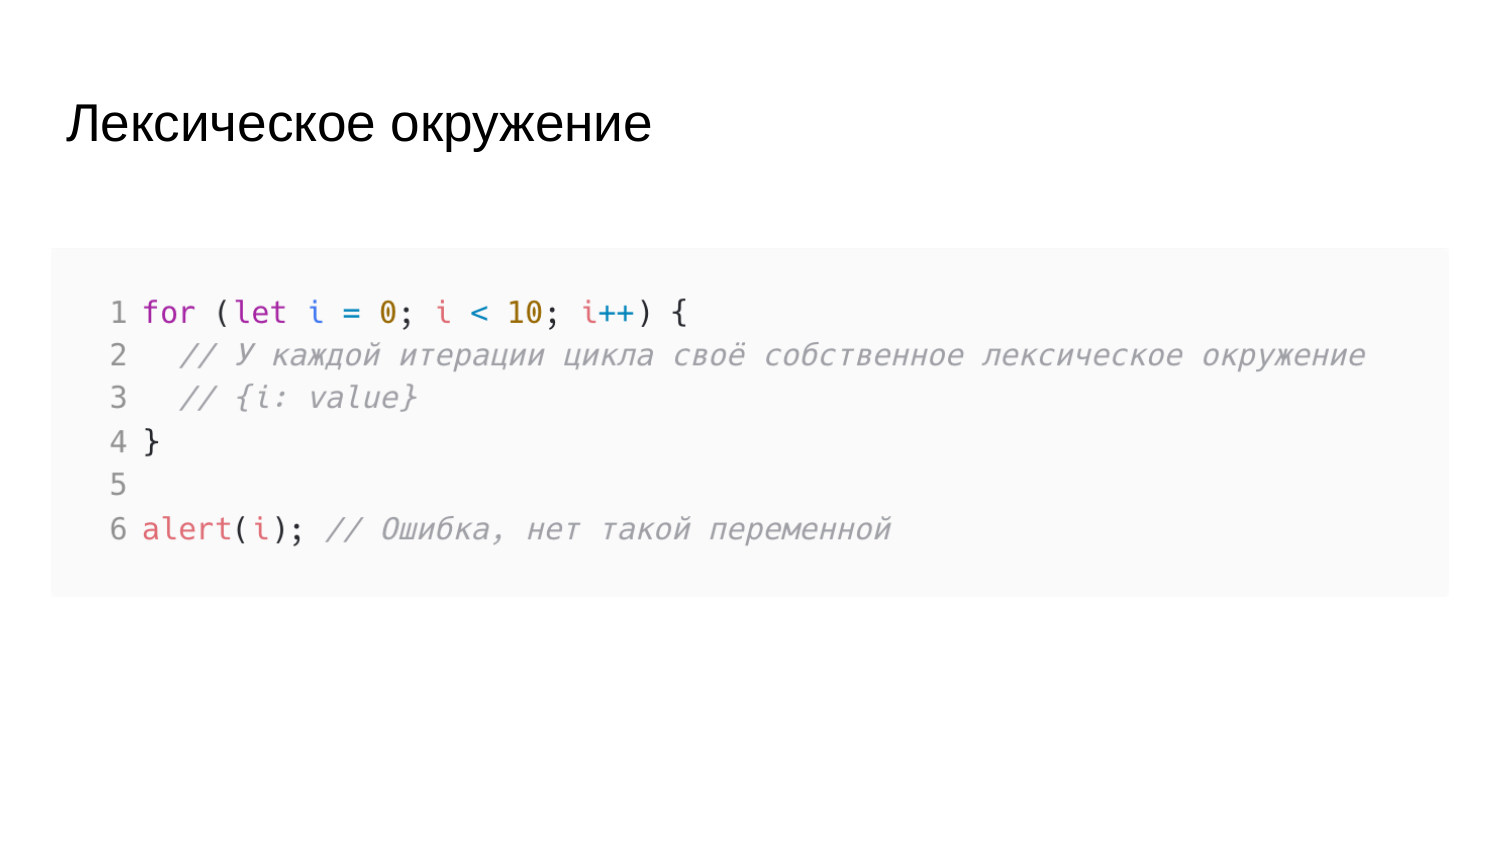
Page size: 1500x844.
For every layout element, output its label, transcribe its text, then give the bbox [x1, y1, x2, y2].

picture [50, 246, 1450, 597]
title Лексическое окружение [51, 72, 1449, 167]
